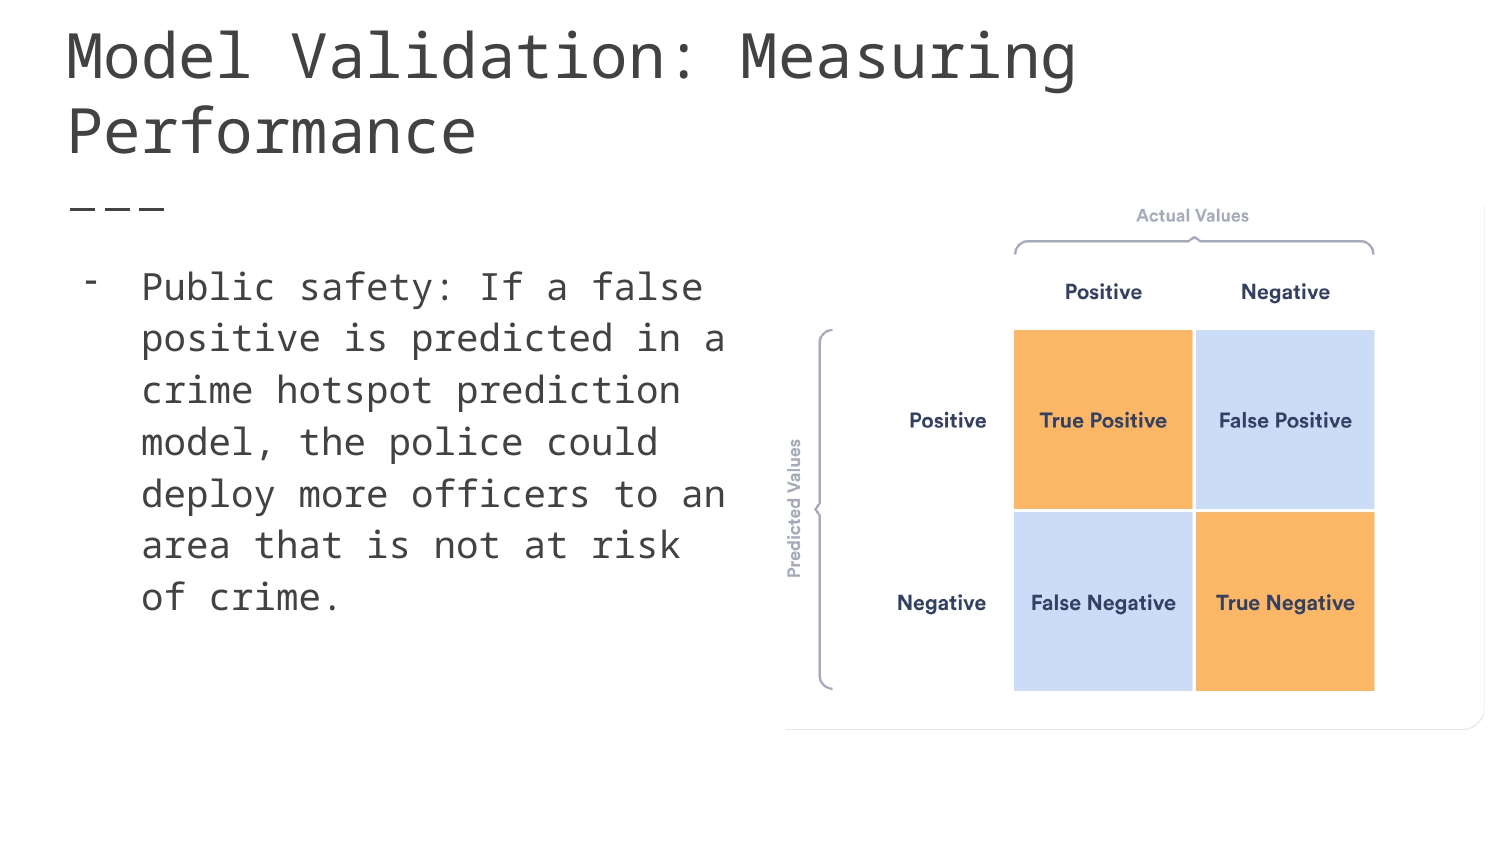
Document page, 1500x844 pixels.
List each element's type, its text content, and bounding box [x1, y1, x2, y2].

list Public safety: If a false positive is predicted in a crime hotspot prediction model, the police could deploy more officers to an area that is not at risk of crime. [51, 240, 750, 750]
title Model Validation: Measuring Performance [51, 61, 1449, 182]
picture [785, 203, 1485, 730]
